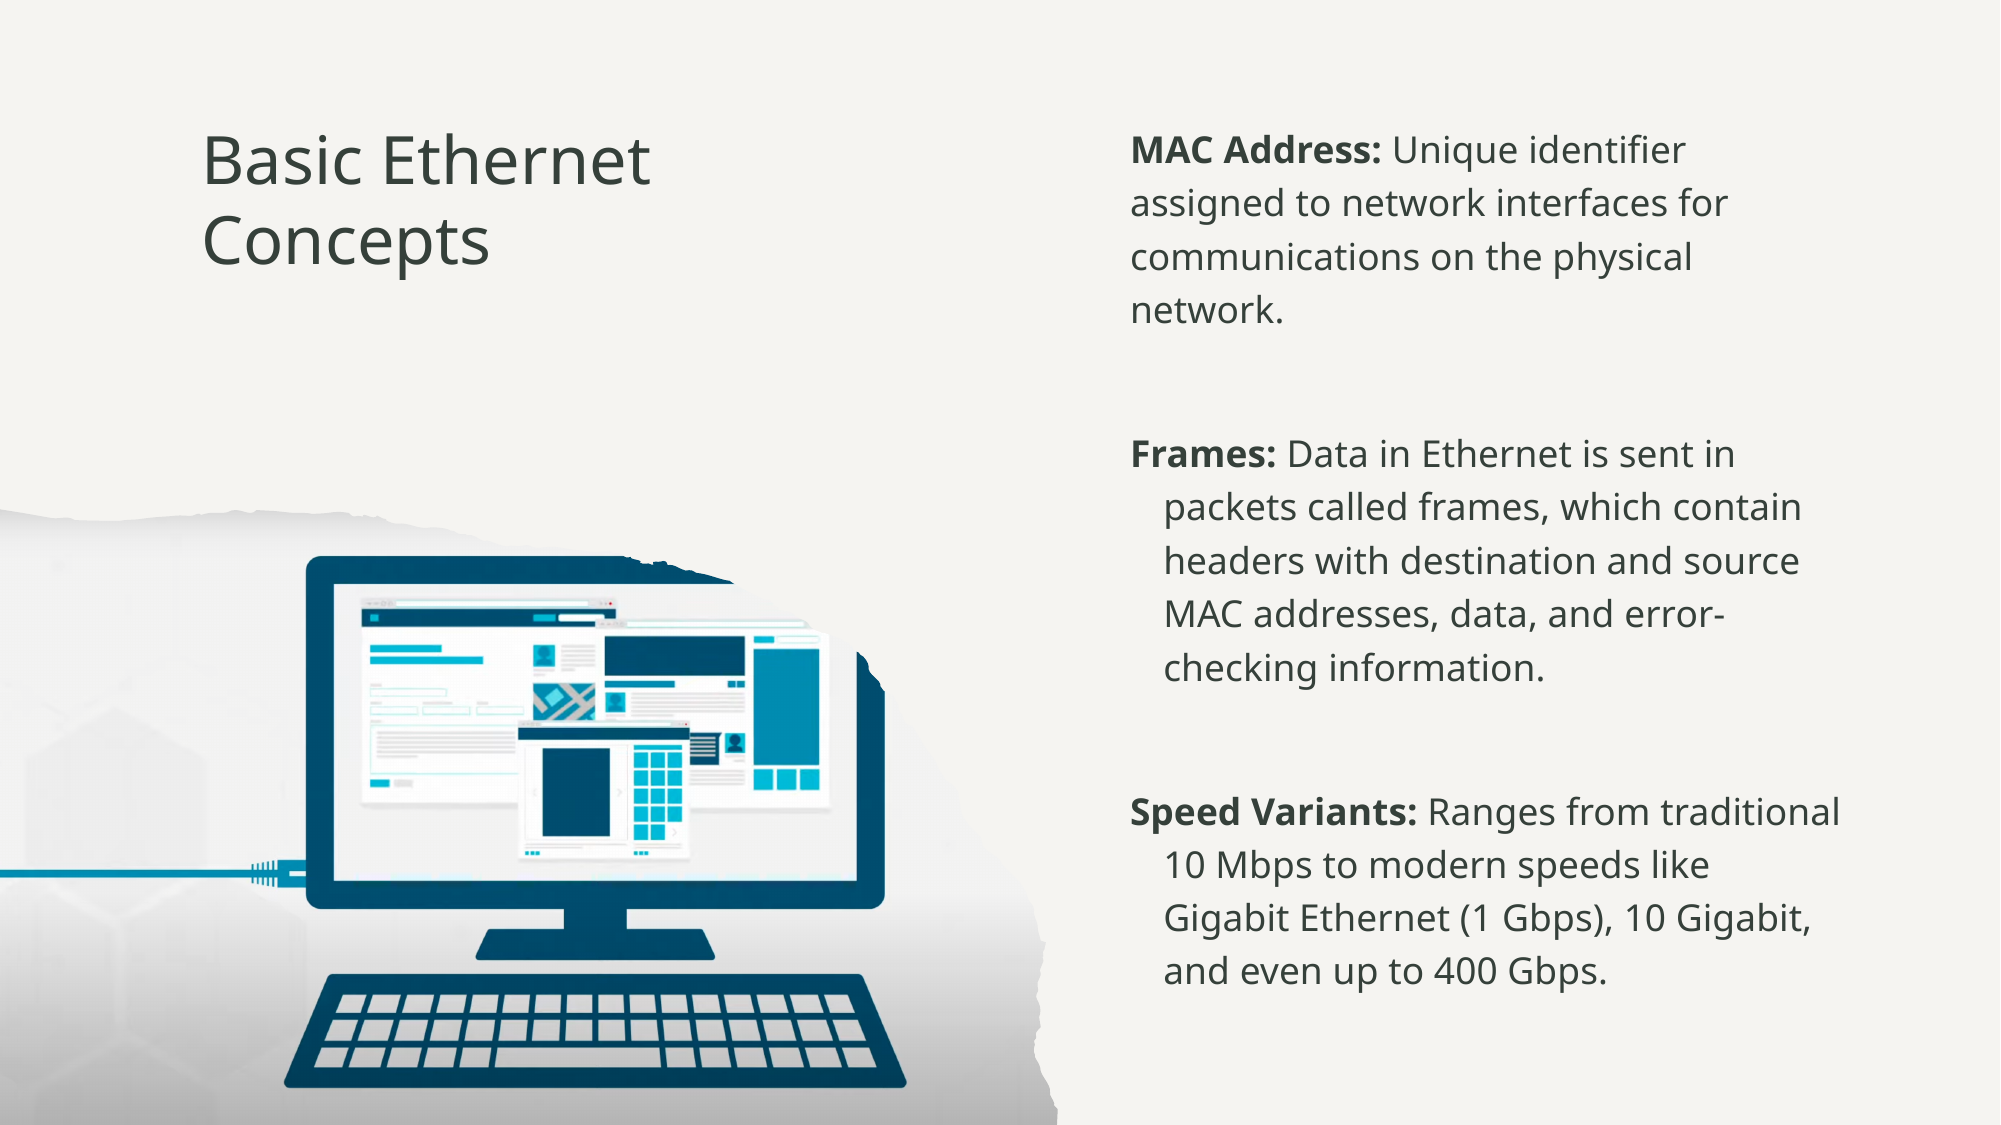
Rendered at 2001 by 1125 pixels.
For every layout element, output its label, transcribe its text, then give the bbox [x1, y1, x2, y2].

title Basic Ethernet Concepts [186, 110, 955, 463]
list MAC Address: Unique identifier assigned to network interfaces for communications on the physical network. Frames: Data in Ethernet is sent in packets called frames, which contain headers with destination and source MAC addresses, data, and error-checking information. Speed Variants: Ranges from traditional 10 Mbps to modern speeds like Gigabit Ethernet (1 Gbps), 10 Gigabit, and even up to 400 Gbps. [1115, 110, 1863, 1004]
picture [289, 871, 306, 876]
picture [0, 508, 1059, 1125]
